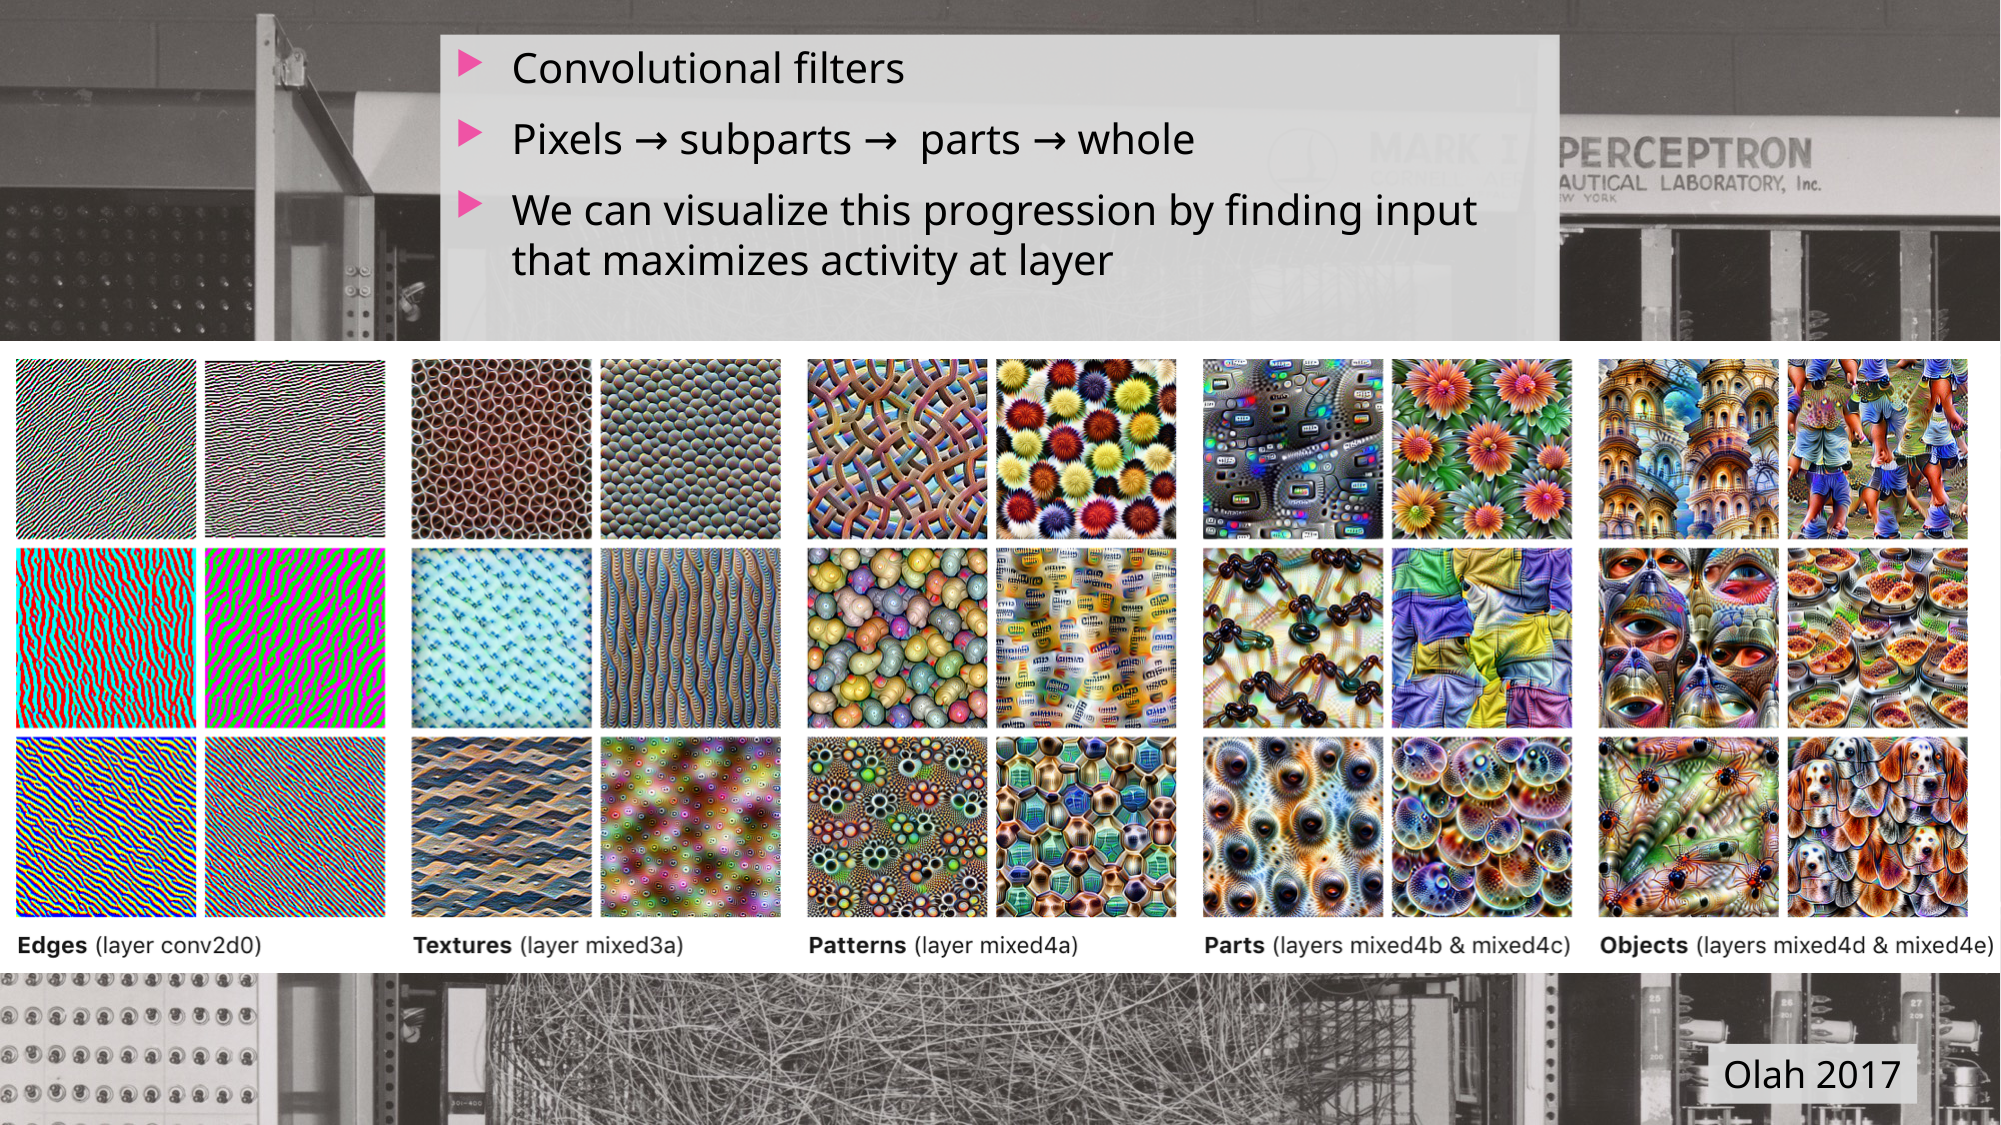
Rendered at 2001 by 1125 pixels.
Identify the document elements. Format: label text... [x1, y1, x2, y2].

text_box Olah 2017 [1708, 1043, 1918, 1104]
list Convolutional filters Pixels → subparts → parts → whole We can visualize this progression by finding input that maximizes activity at layer [440, 34, 1560, 339]
picture [0, 0, 2001, 1125]
